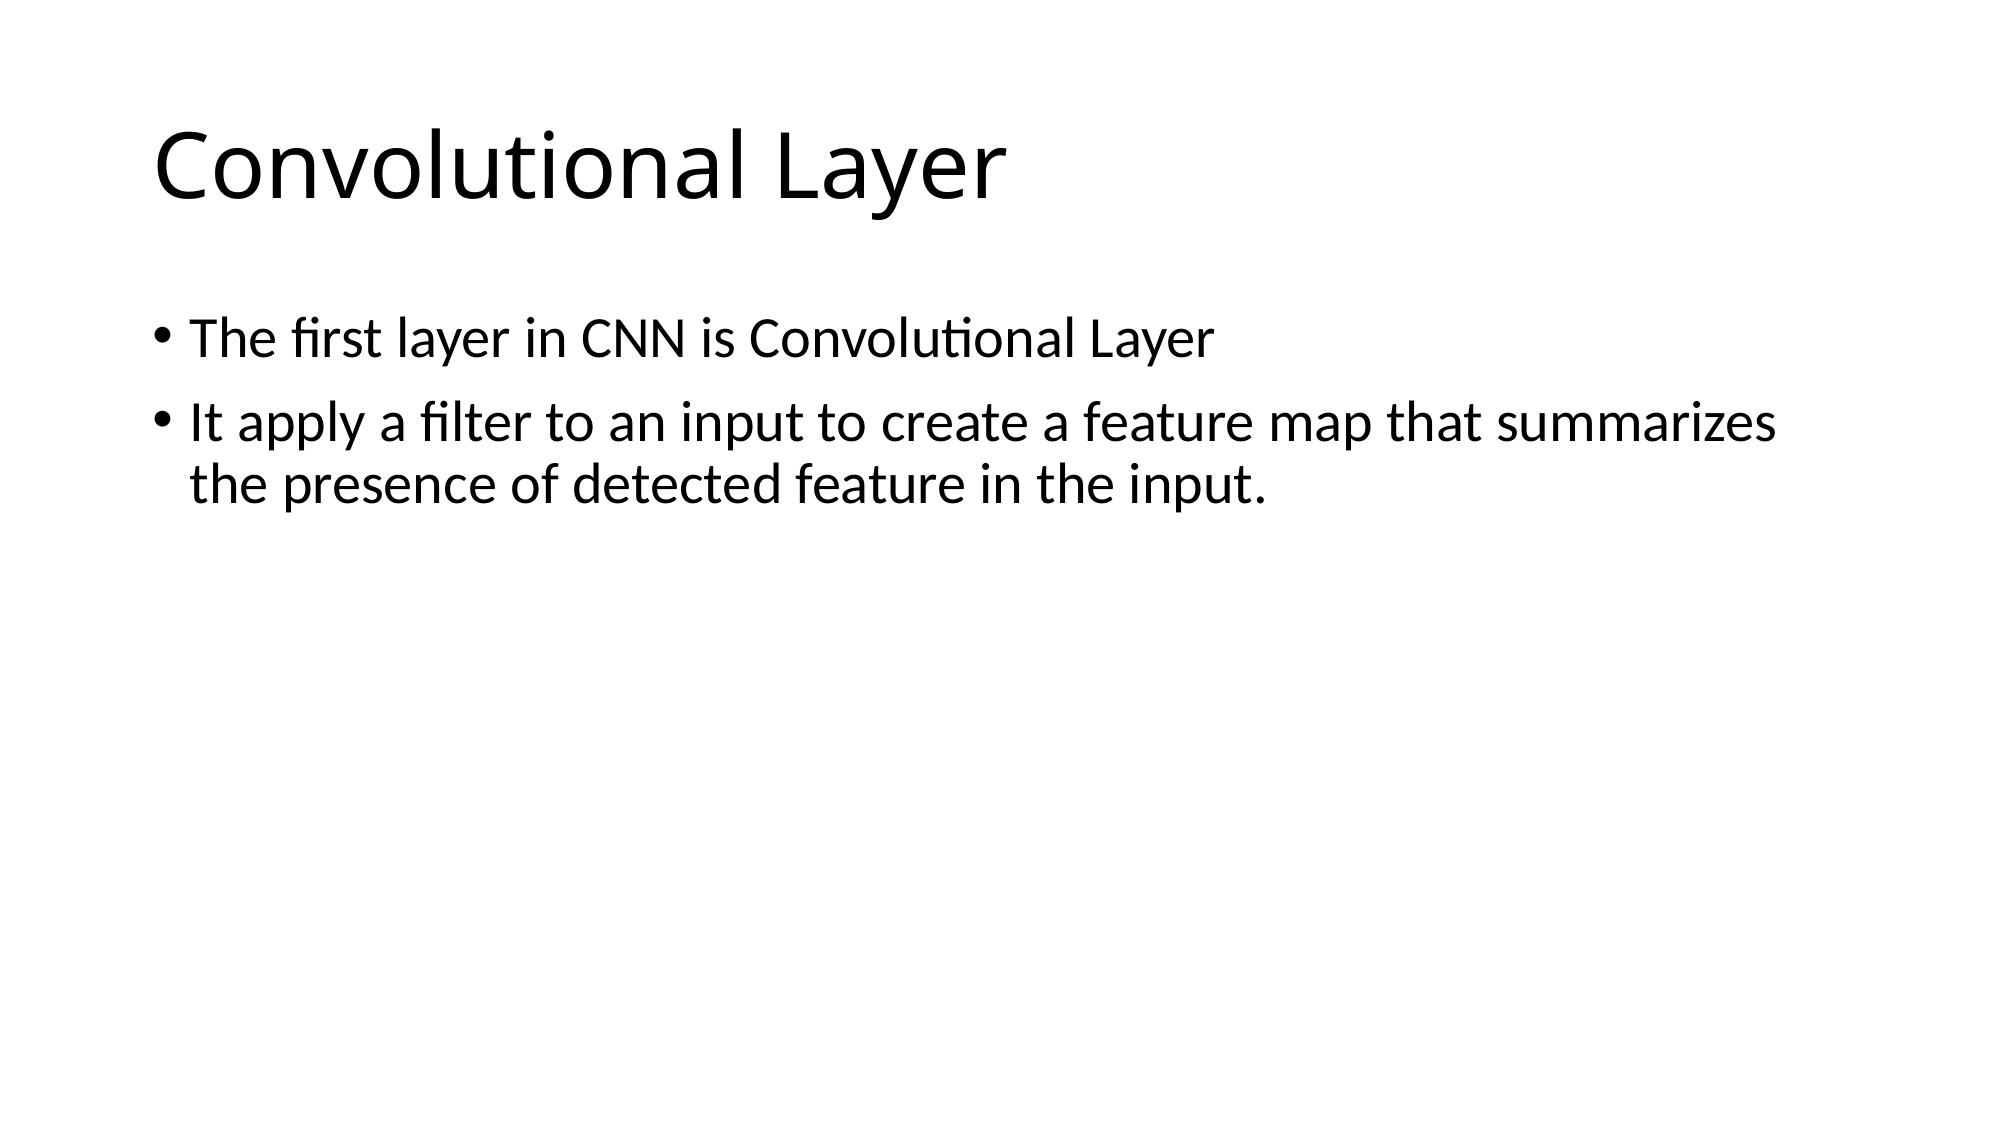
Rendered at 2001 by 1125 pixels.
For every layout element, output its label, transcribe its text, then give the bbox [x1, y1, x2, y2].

title Convolutional Layer [137, 59, 1863, 278]
list The first layer in CNN is Convolutional Layer It apply a filter to an input to create a feature map that summarizes the presence of detected feature in the input. [137, 299, 1863, 1014]
